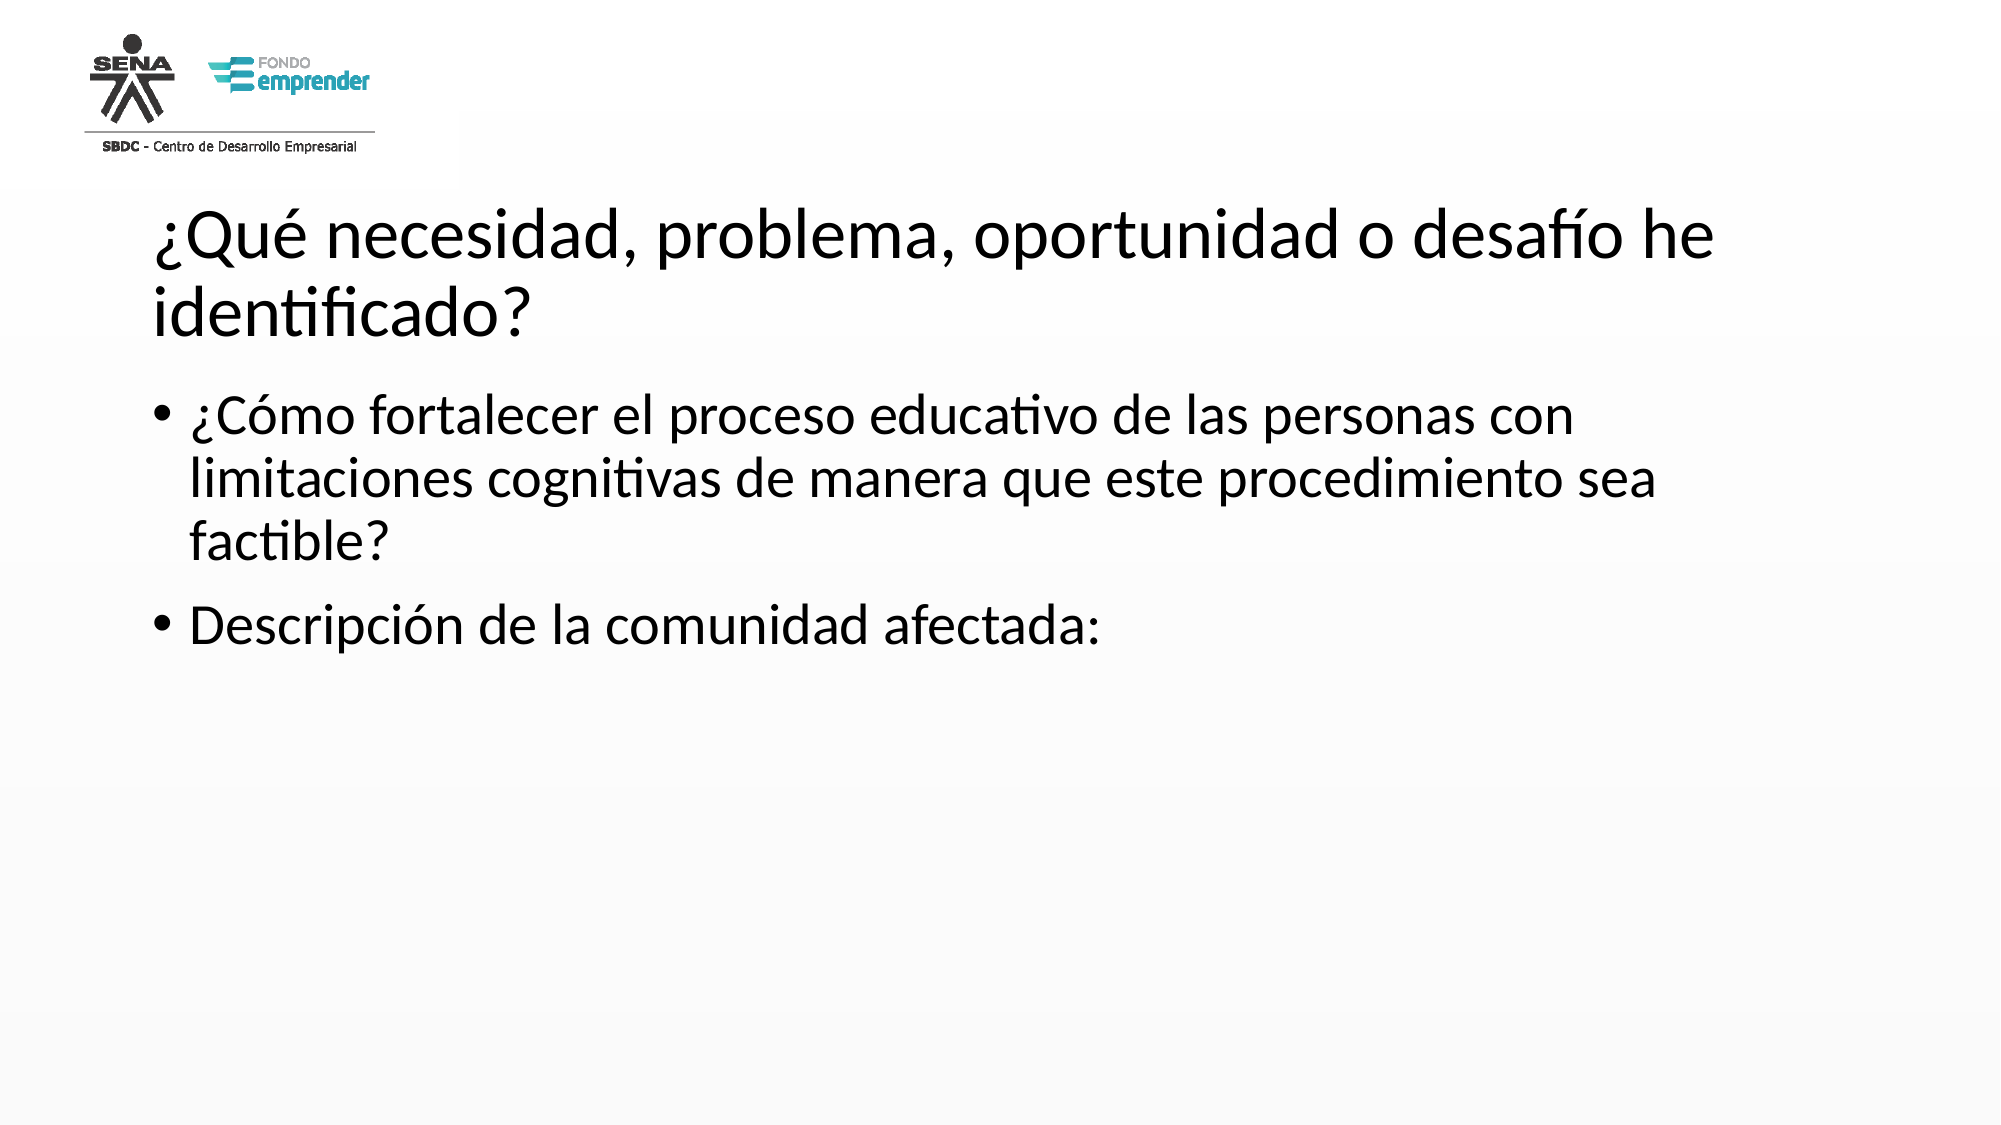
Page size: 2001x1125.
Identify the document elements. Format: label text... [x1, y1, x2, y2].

list ¿Cómo fortalecer el proceso educativo de las personas con limitaciones cognitivas de manera que este procedimiento sea factible? Descripción de la comunidad afectada: [137, 376, 1863, 1014]
title ¿Qué necesidad, problema, oportunidad o desafío he identificado? [137, 188, 1863, 361]
